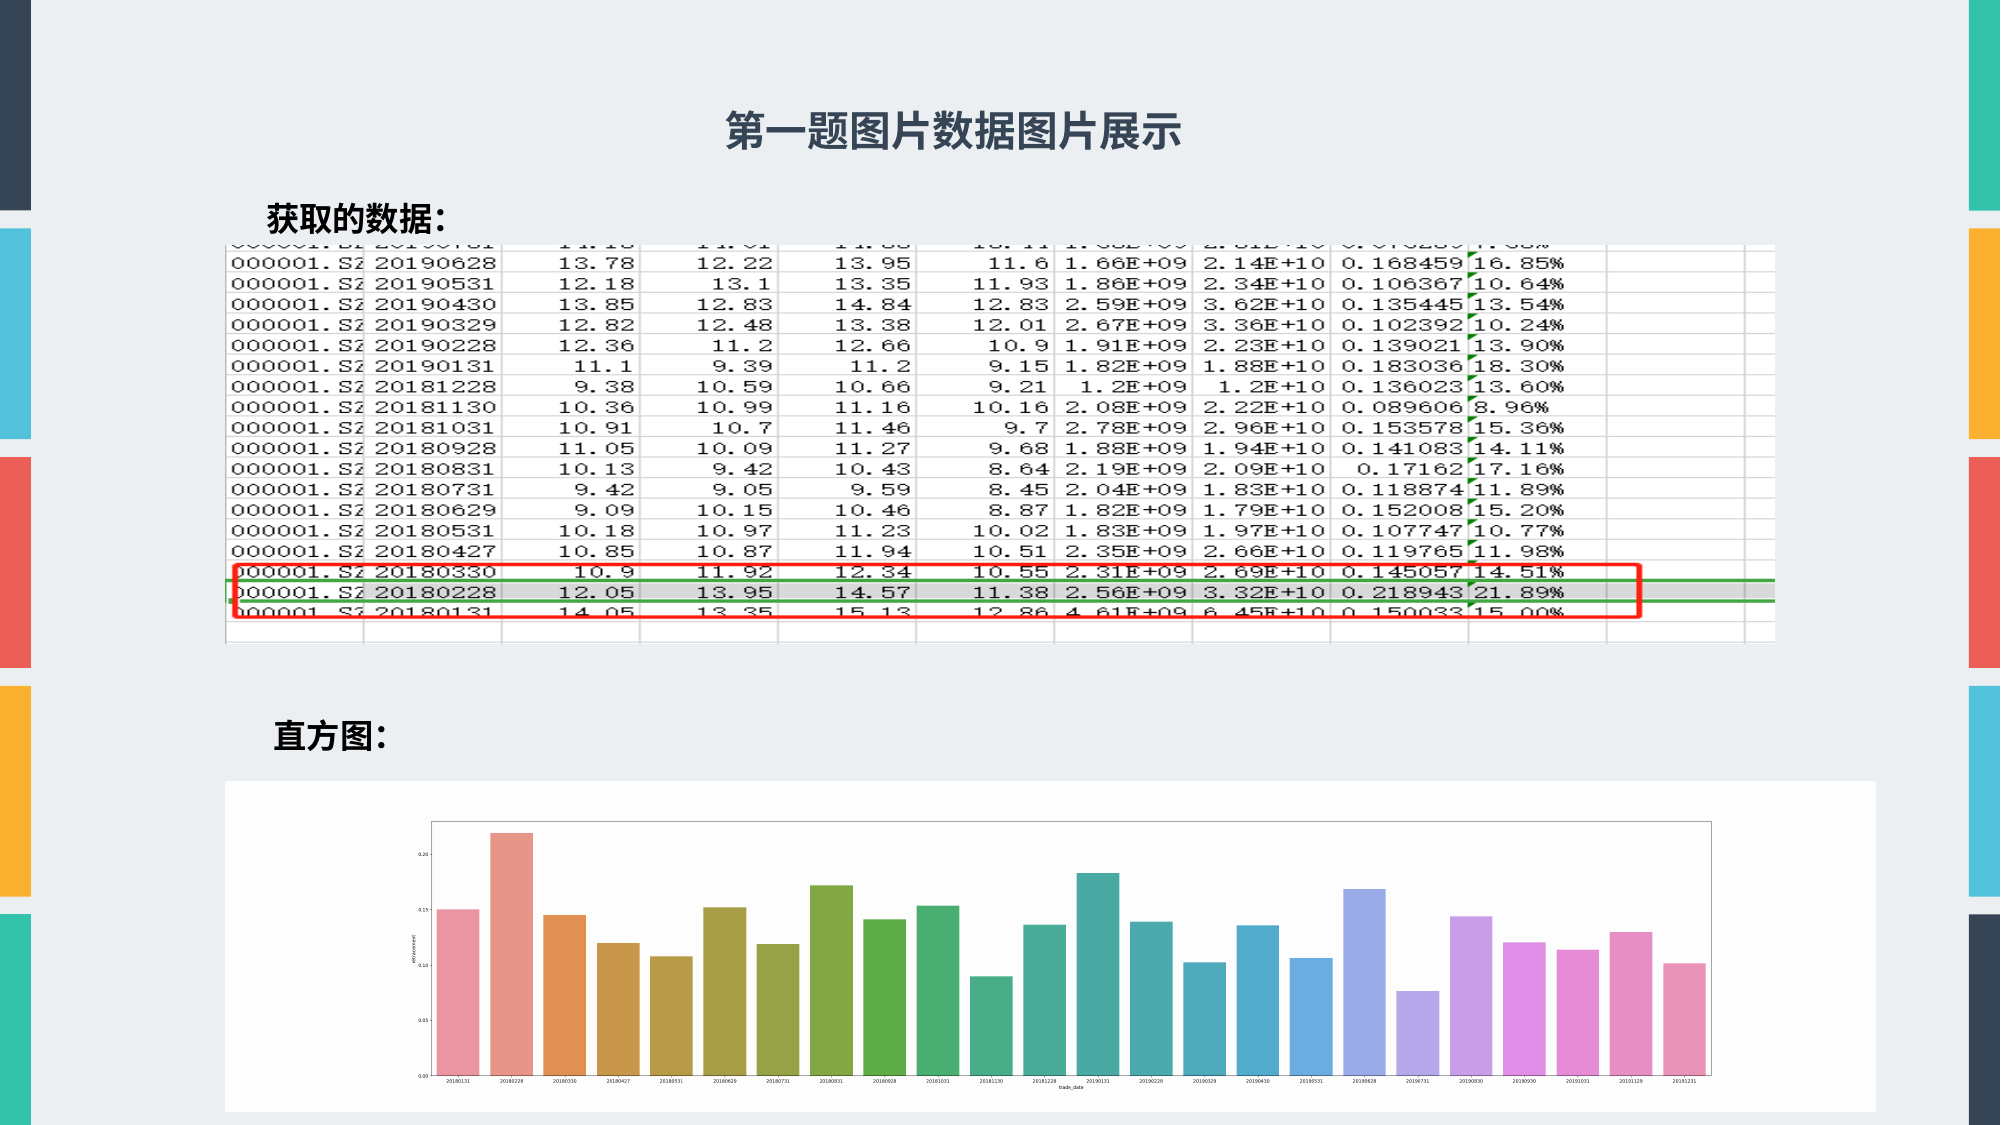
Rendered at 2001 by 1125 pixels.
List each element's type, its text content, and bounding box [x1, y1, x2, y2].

text_box [1968, 685, 2000, 897]
text_box 直方图： [258, 707, 422, 763]
text_box [1968, 228, 2000, 440]
text_box [1968, 457, 2000, 668]
text_box [0, 457, 31, 668]
text_box [0, 228, 31, 440]
picture [225, 245, 1775, 644]
text_box 第一题图片数据图片展示 [634, 97, 1273, 163]
text_box [0, 0, 31, 211]
picture [225, 781, 1876, 1112]
text_box [1968, 0, 2000, 211]
text_box [0, 914, 31, 1125]
text_box [1968, 914, 2000, 1125]
text_box [0, 685, 31, 897]
text_box 获取的数据： [251, 190, 451, 245]
